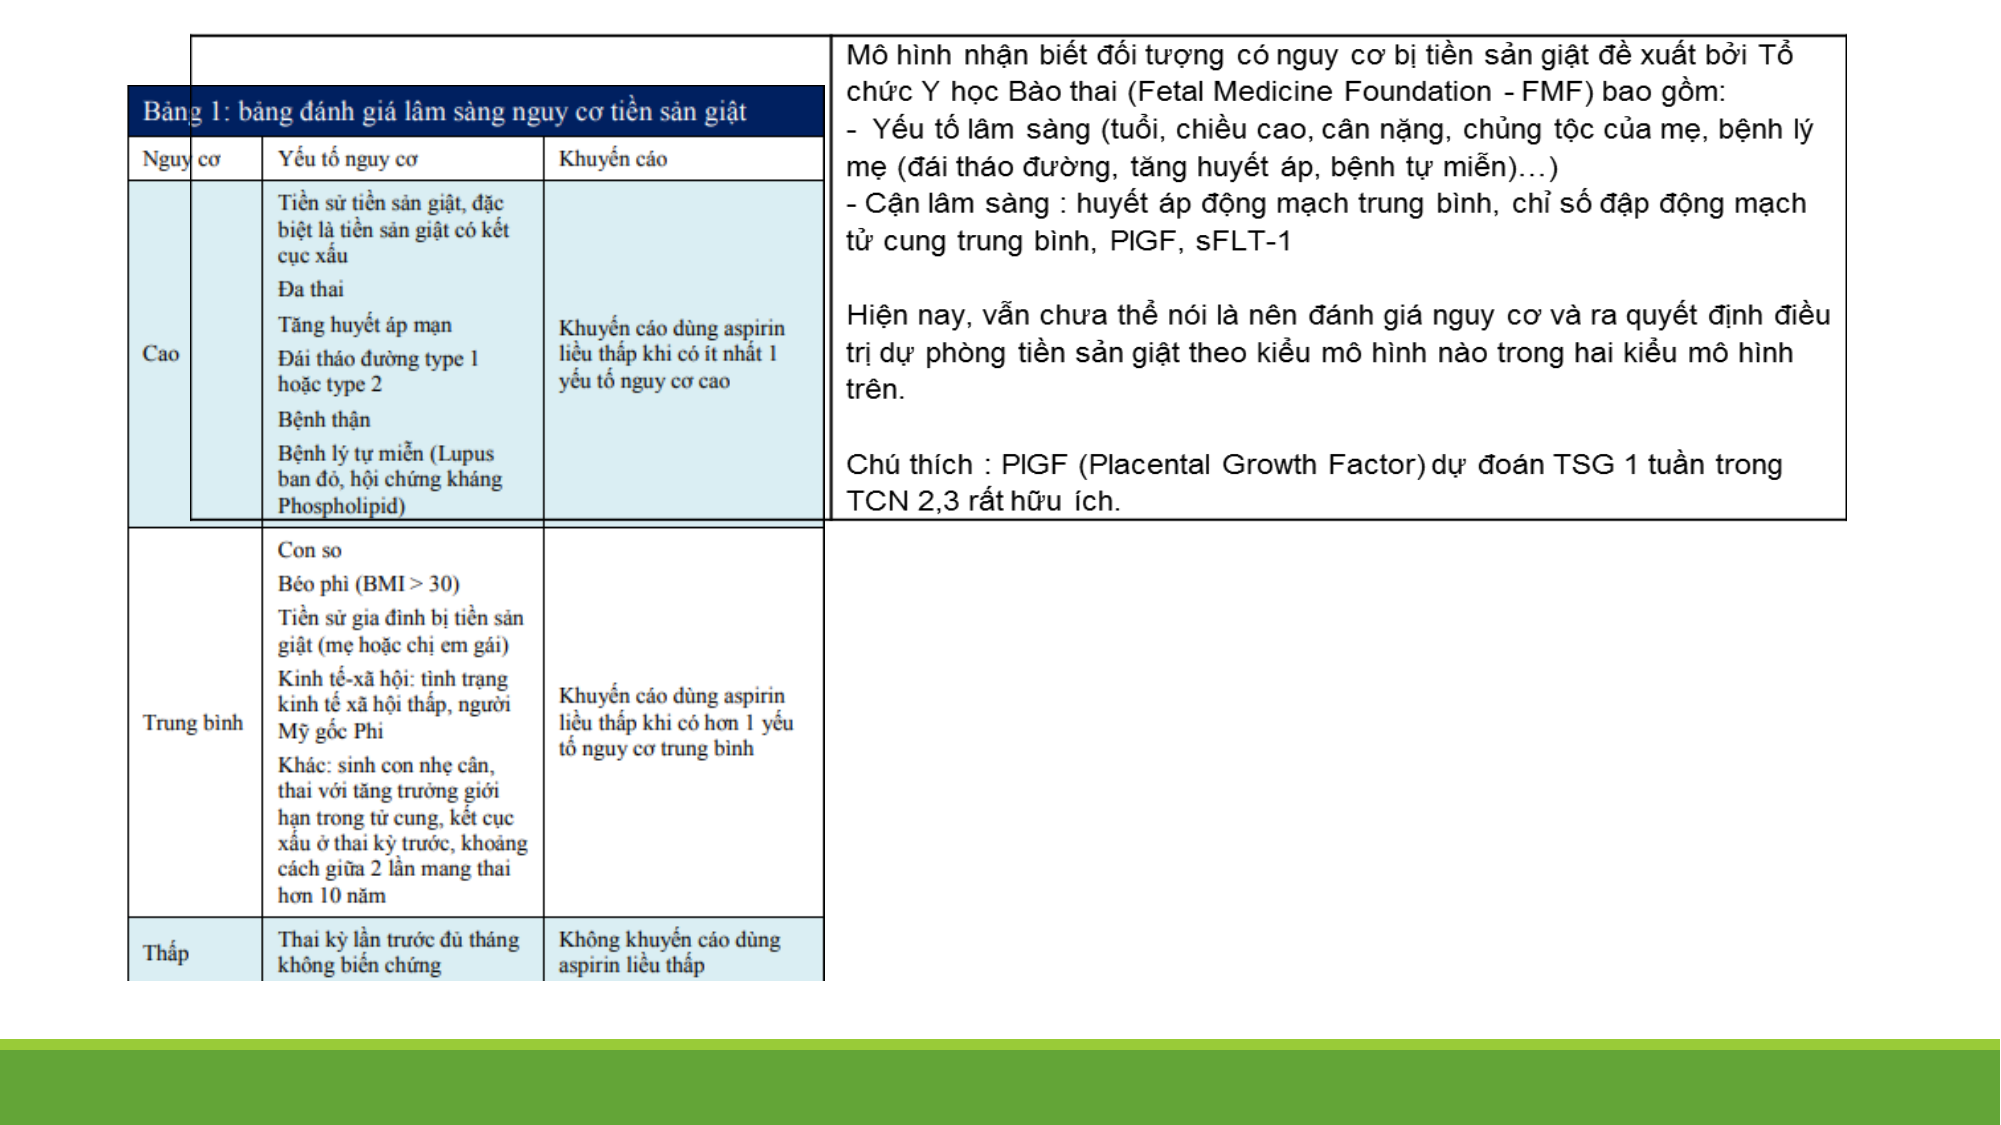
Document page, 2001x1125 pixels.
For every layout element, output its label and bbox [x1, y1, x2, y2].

picture [189, 28, 1848, 534]
list [126, 84, 825, 982]
